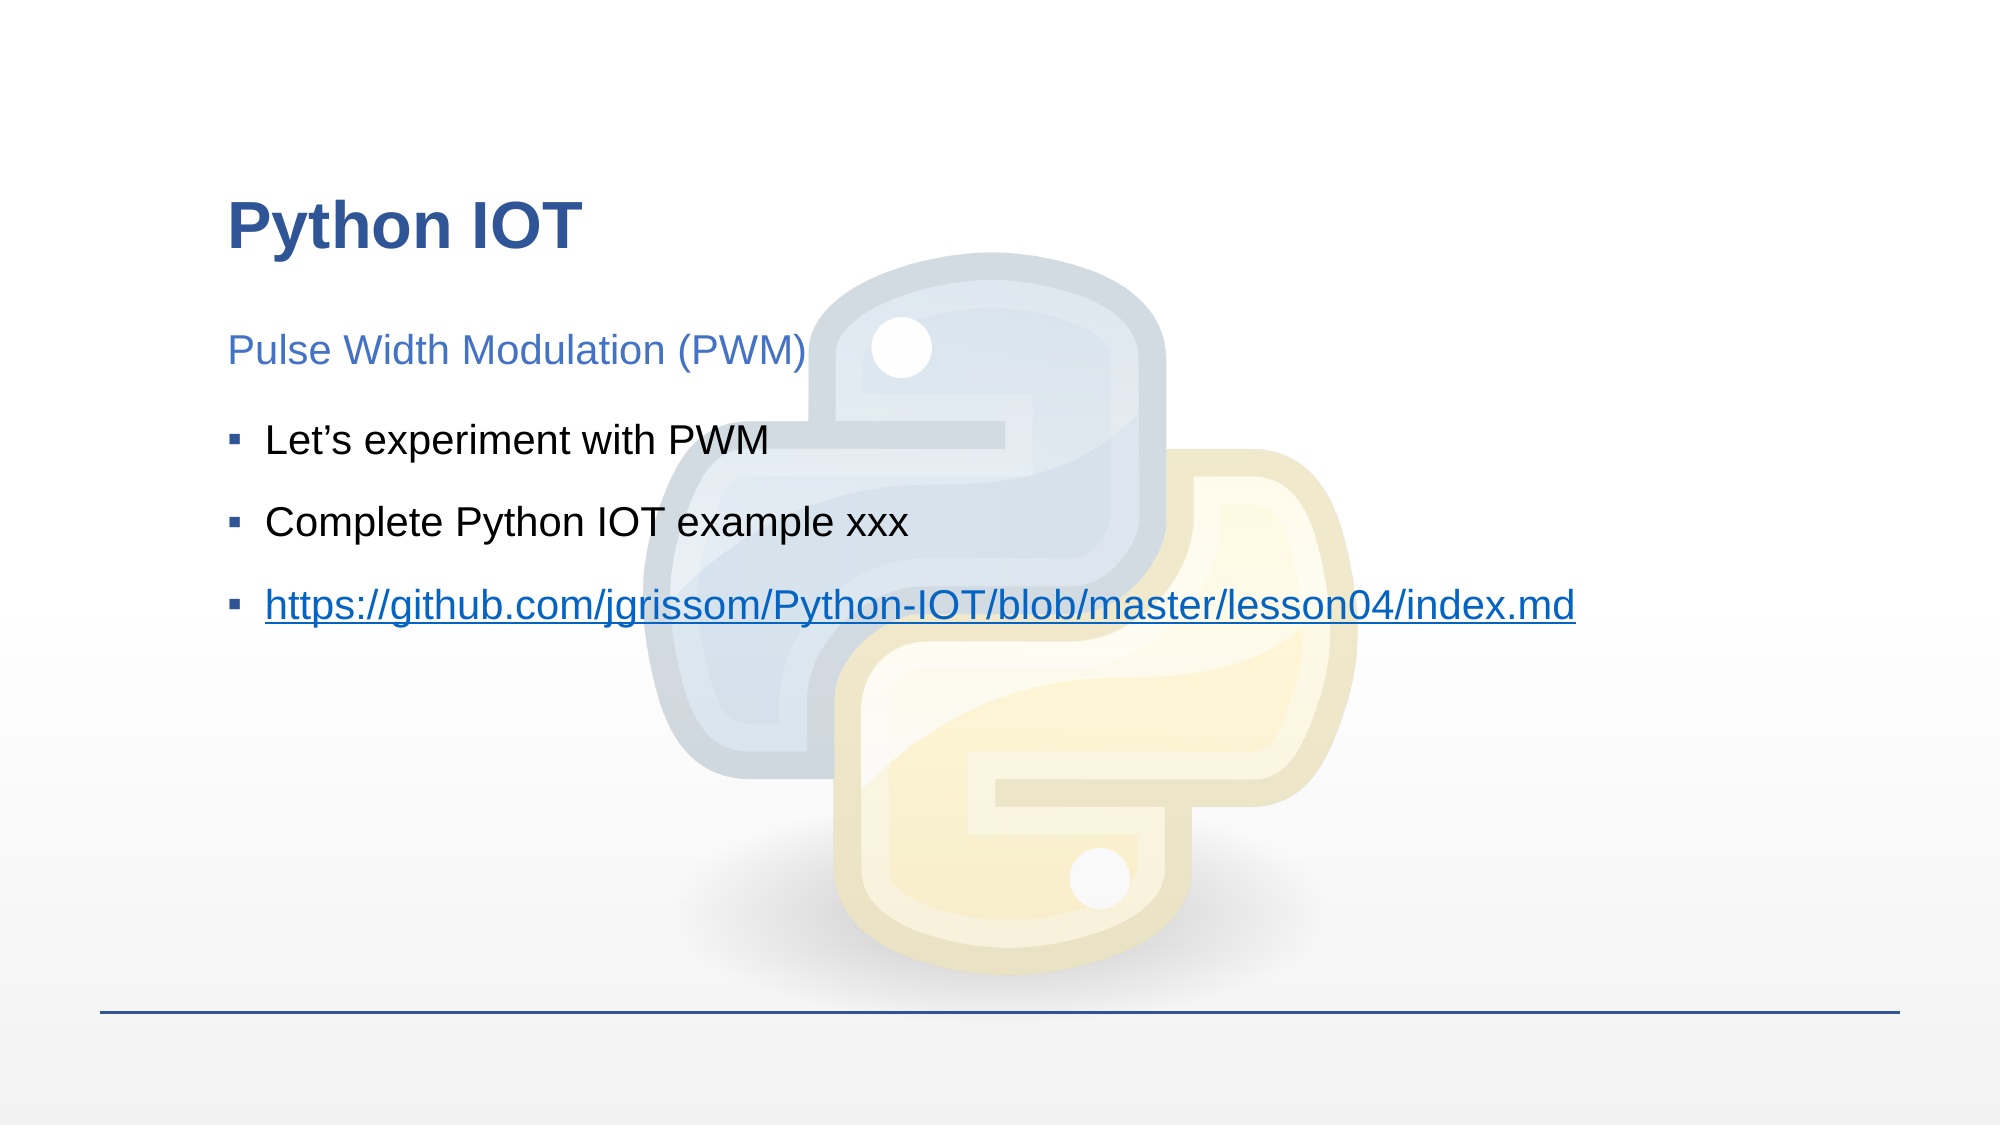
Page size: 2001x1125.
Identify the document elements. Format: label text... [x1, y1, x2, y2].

list Let’s experiment with PWM Complete Python IOT example xxx https://github.com/jgrissom/Python-IOT/blob/master/lesson04/index.md [212, 410, 1788, 950]
title Python IOT [212, 82, 1788, 271]
list Pulse Width Modulation (PWM) [212, 298, 1788, 404]
